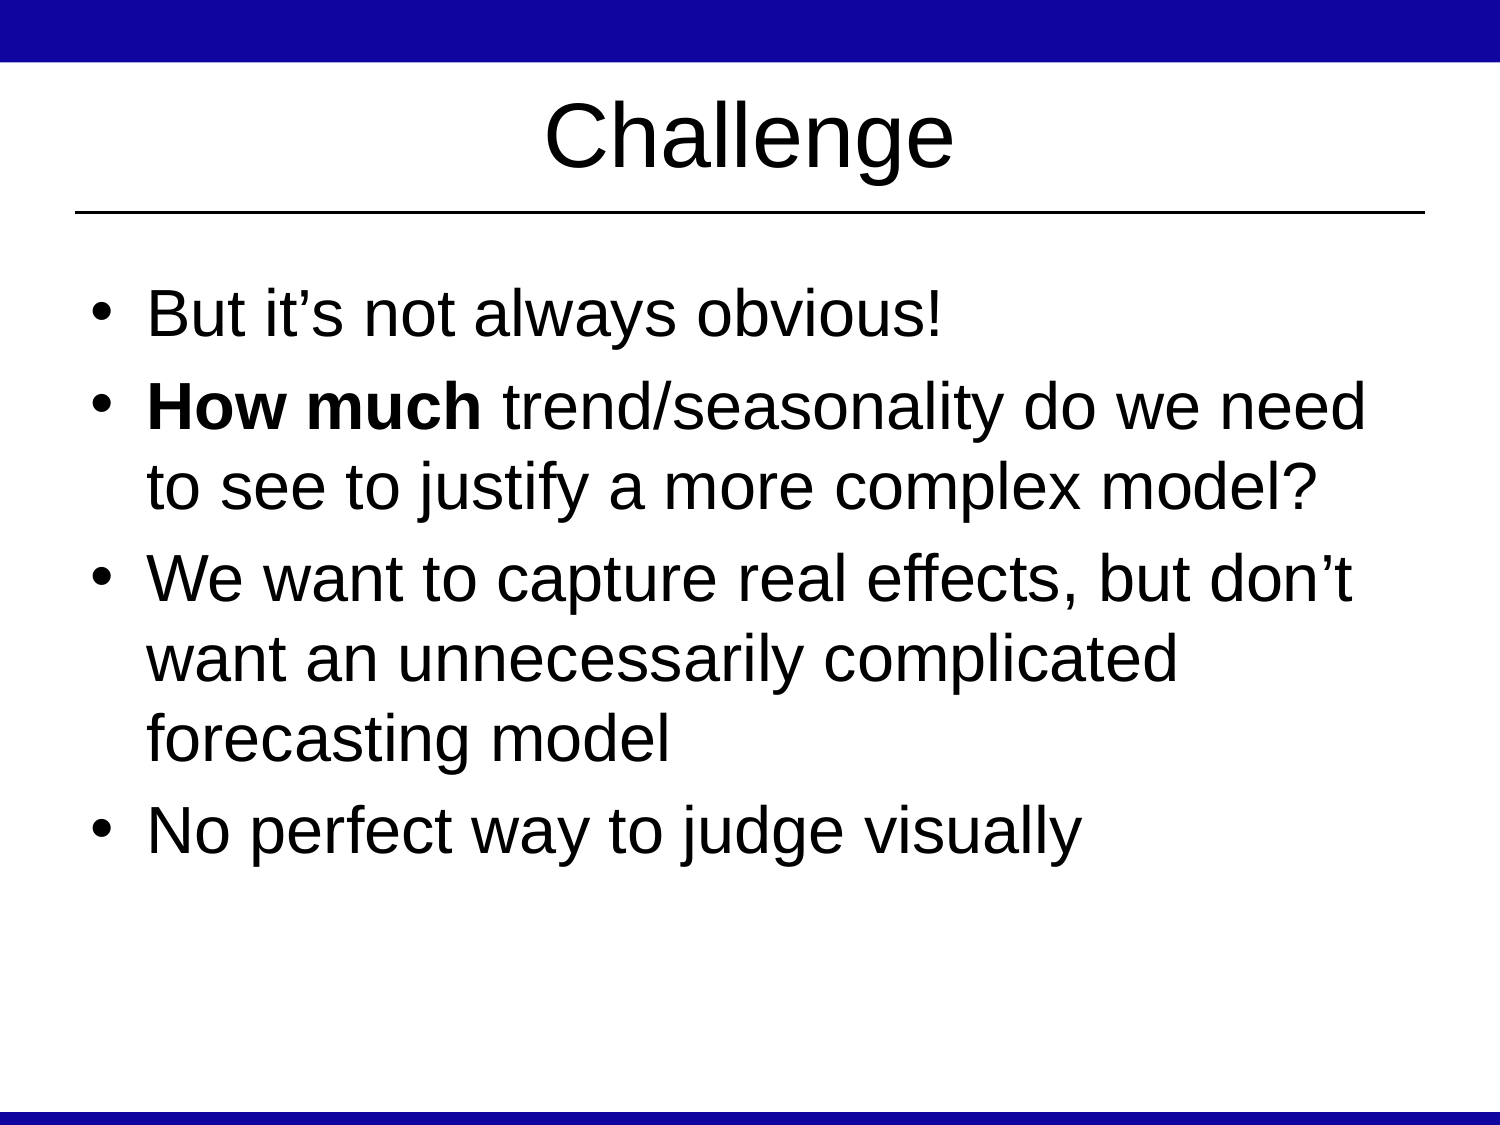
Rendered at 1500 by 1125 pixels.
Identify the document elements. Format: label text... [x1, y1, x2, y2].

title Challenge [75, 37, 1425, 225]
list But it’s not always obvious! How much trend/seasonality do we need to see to justify a more complex model? We want to capture real effects, but don’t want an unnecessarily complicated forecasting model No perfect way to judge visually [75, 262, 1425, 1005]
